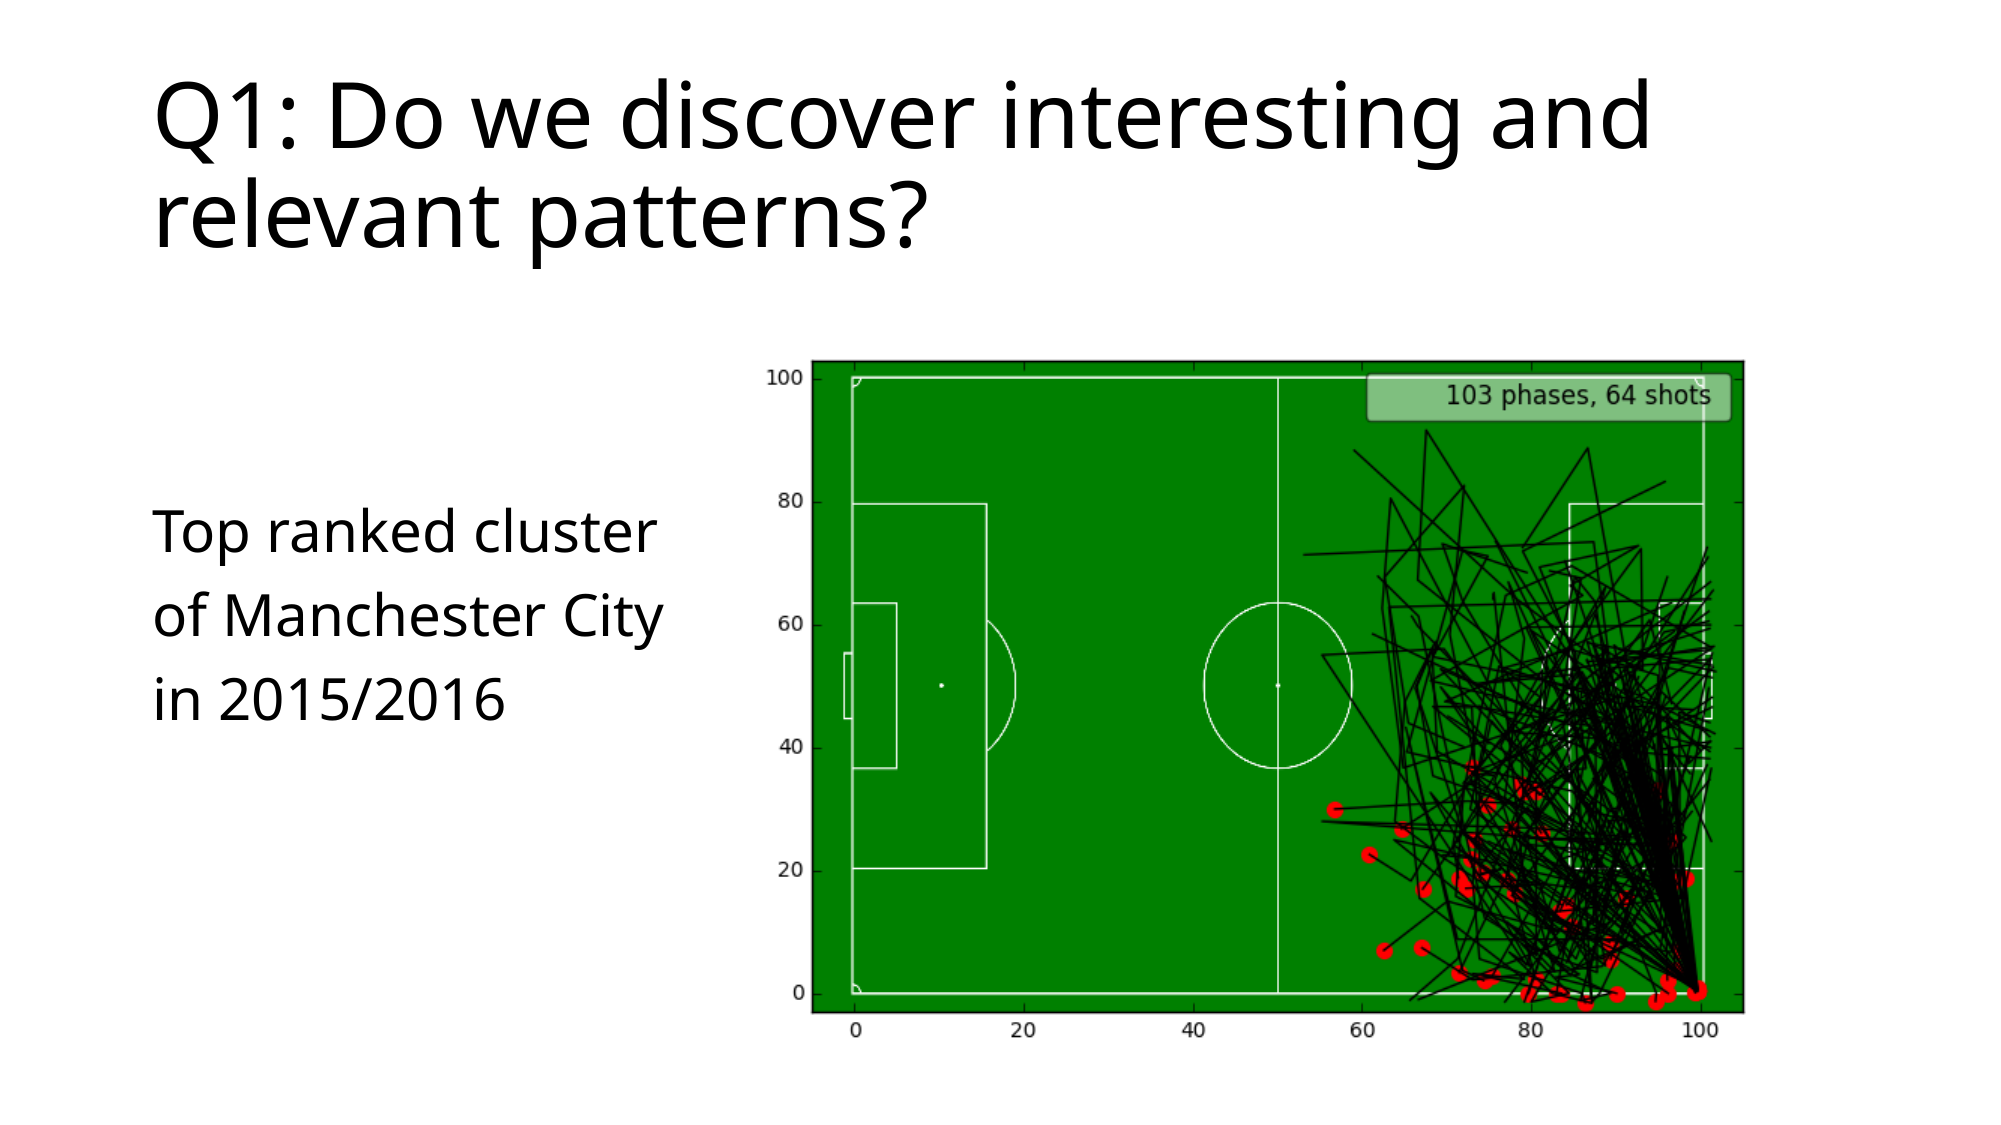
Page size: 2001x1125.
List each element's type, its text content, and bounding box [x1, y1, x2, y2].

list Top ranked cluster of Manchester City in 2015/2016 [137, 494, 1863, 1125]
picture [662, 277, 1863, 1117]
title Q1: Do we discover interesting and relevant patterns? [137, 59, 1863, 278]
